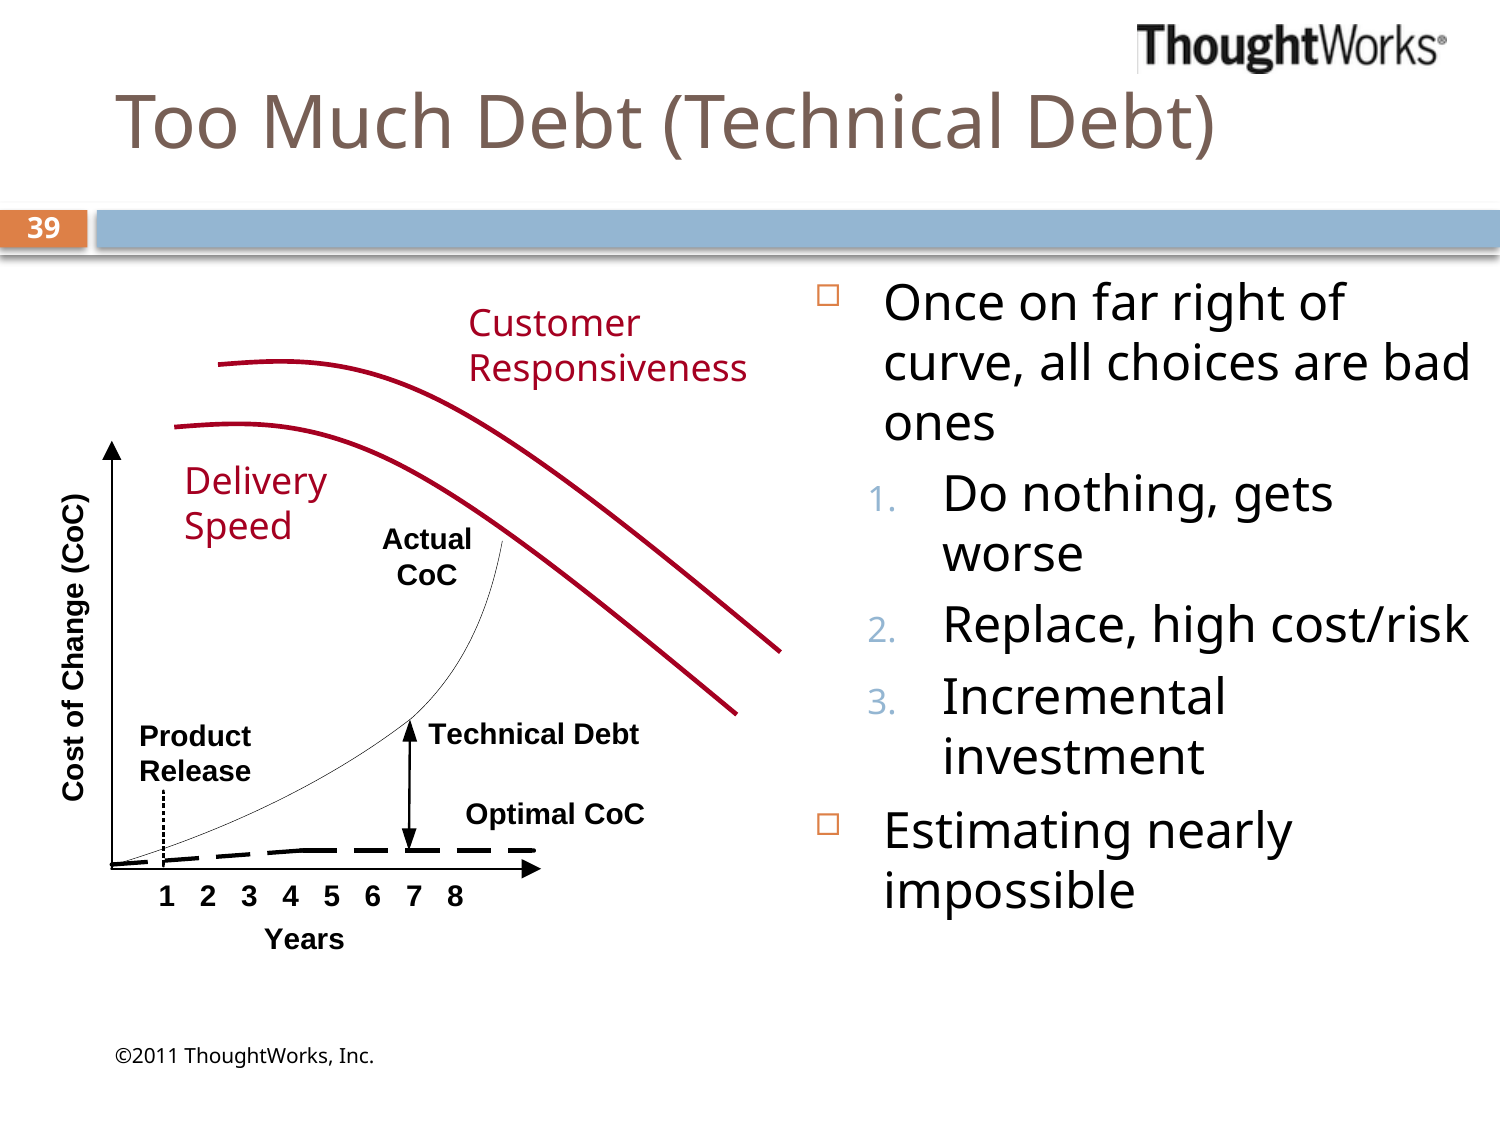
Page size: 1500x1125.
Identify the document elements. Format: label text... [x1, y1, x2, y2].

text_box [172, 416, 737, 715]
list Once on far right of curve, all choices are bad ones Do nothing, gets worse Replace, high cost/risk Incremental investment Estimating nearly impossible [800, 262, 1500, 1050]
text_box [217, 291, 781, 653]
title Too Much Debt (Technical Debt) [100, 37, 1438, 200]
slide_number 39 [0, 208, 88, 249]
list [49, 438, 676, 961]
picture [1137, 24, 1447, 74]
footer ©2011 ThoughtWorks, Inc. [99, 1024, 990, 1085]
